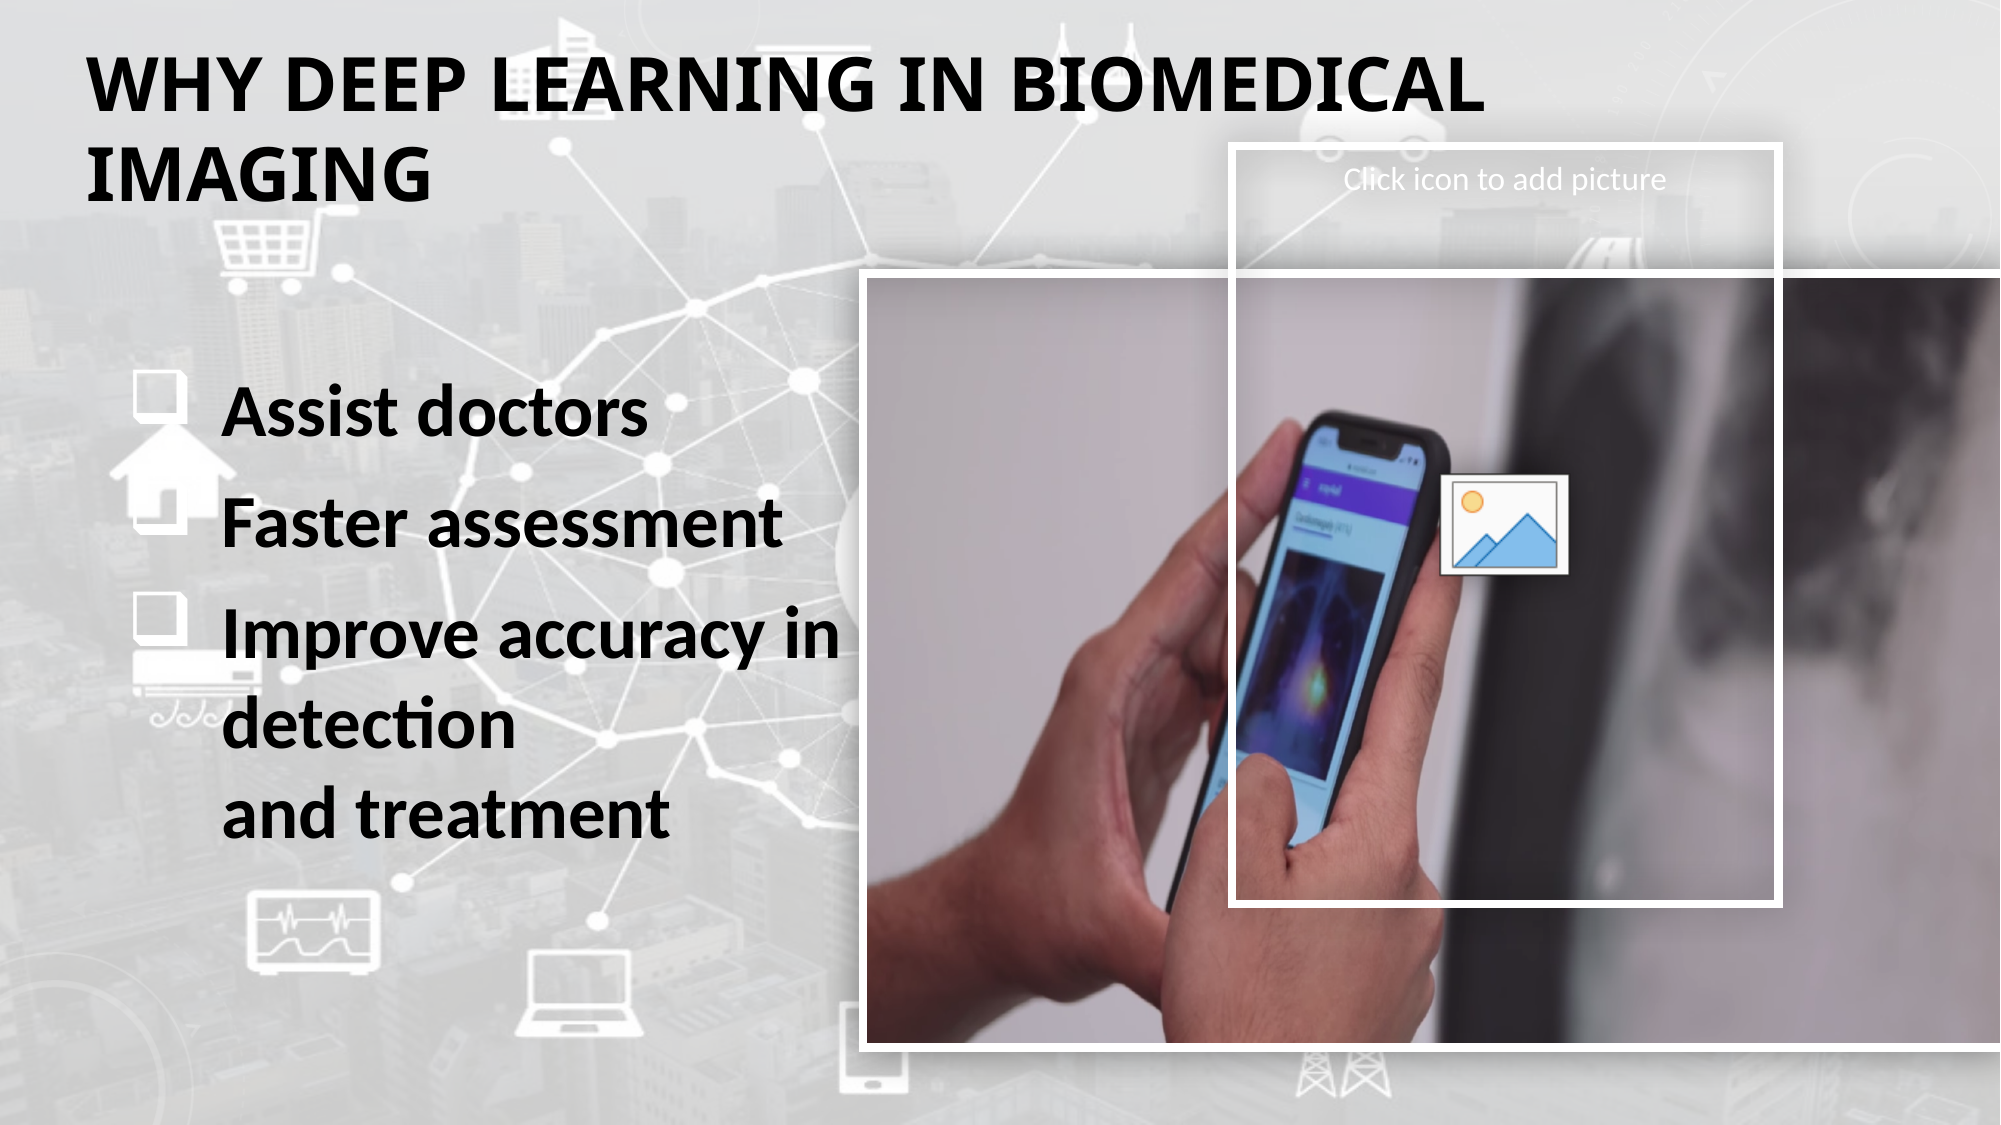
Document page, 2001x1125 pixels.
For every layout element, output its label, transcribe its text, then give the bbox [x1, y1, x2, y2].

list Assist doctors Faster assessment Improve accuracy in detection and treatment [112, 354, 832, 1013]
text_box Why deep learning in biomedical imaging [71, 6, 1734, 246]
picture [867, 149, 2000, 1044]
picture [0, 0, 2000, 1125]
